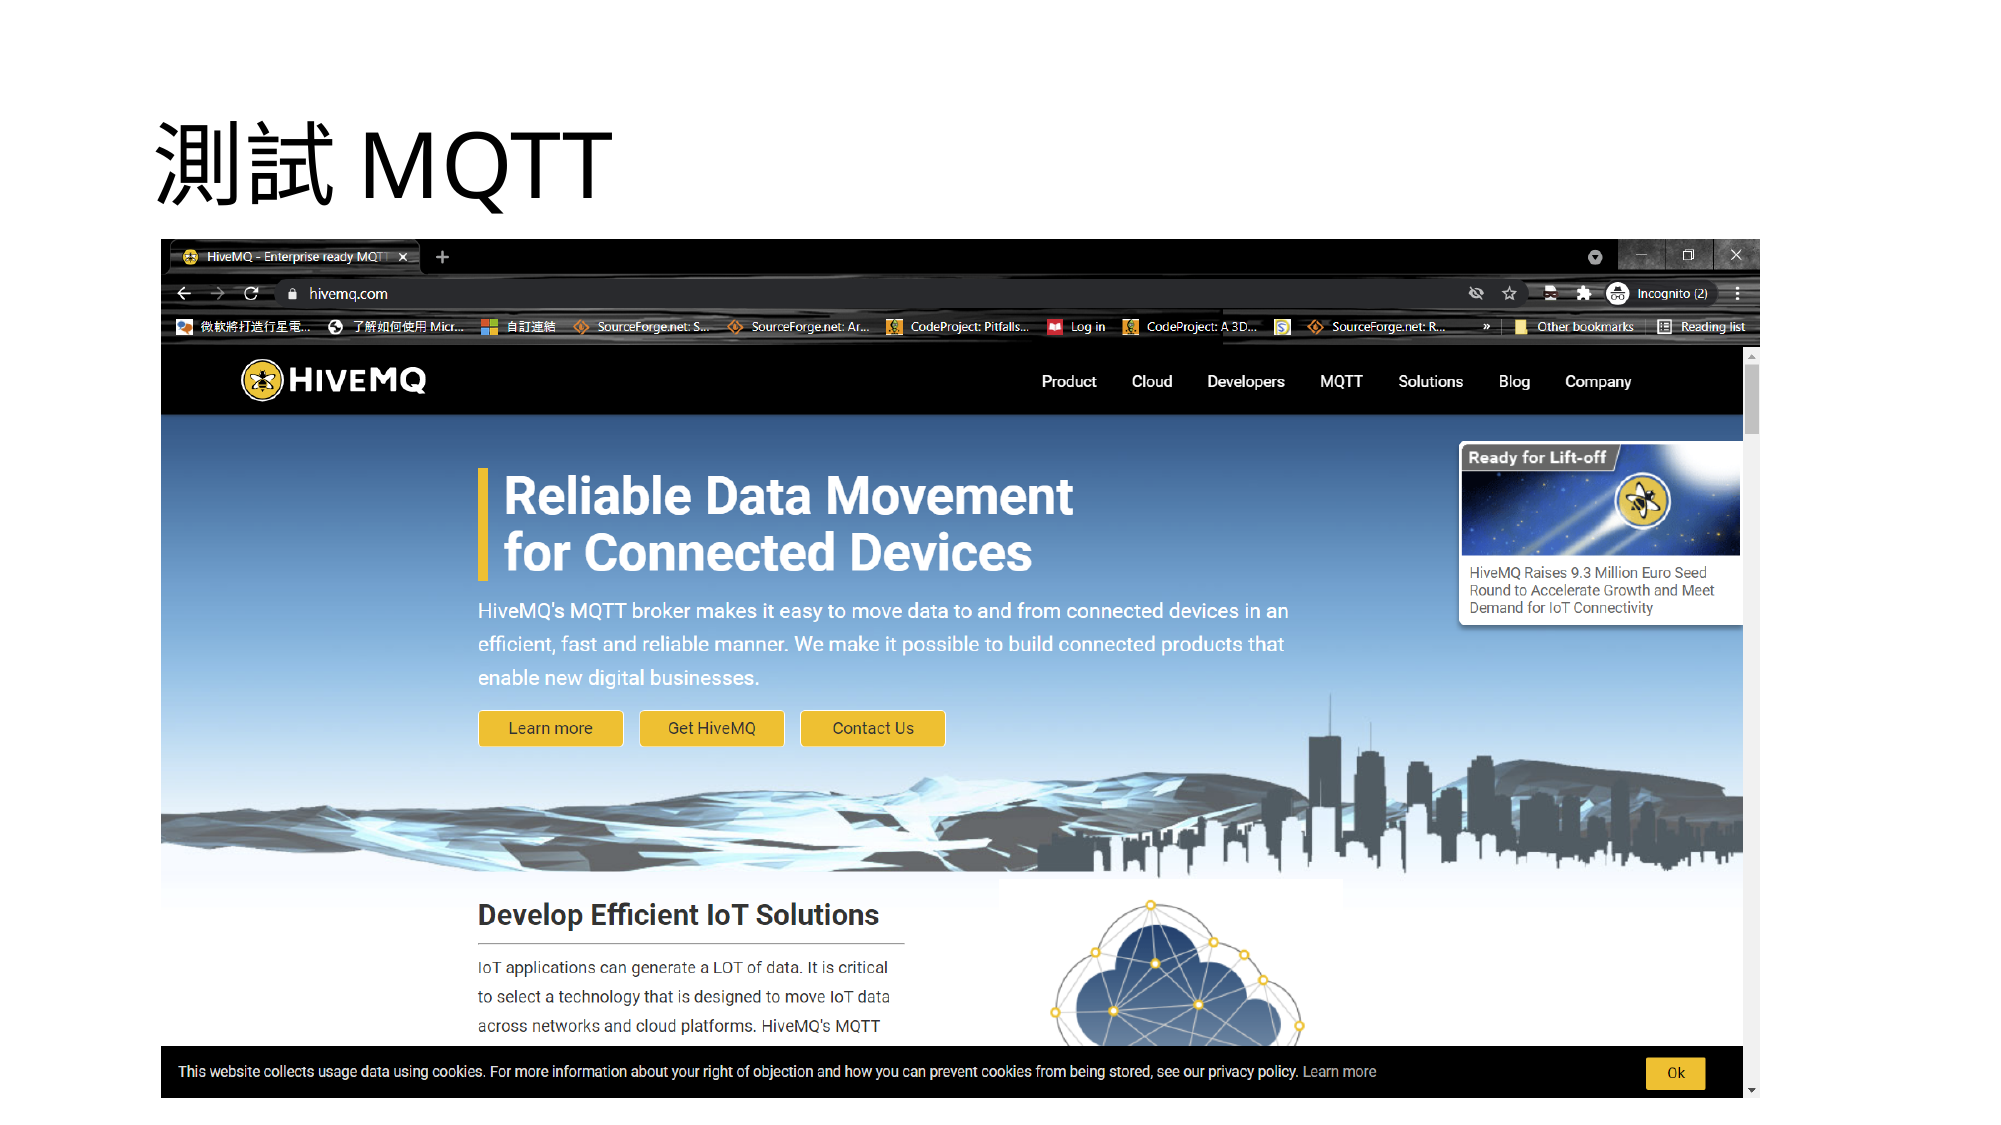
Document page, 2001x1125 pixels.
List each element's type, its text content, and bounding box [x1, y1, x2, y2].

picture [161, 239, 1760, 1098]
title 測試MQTT [137, 59, 1863, 278]
